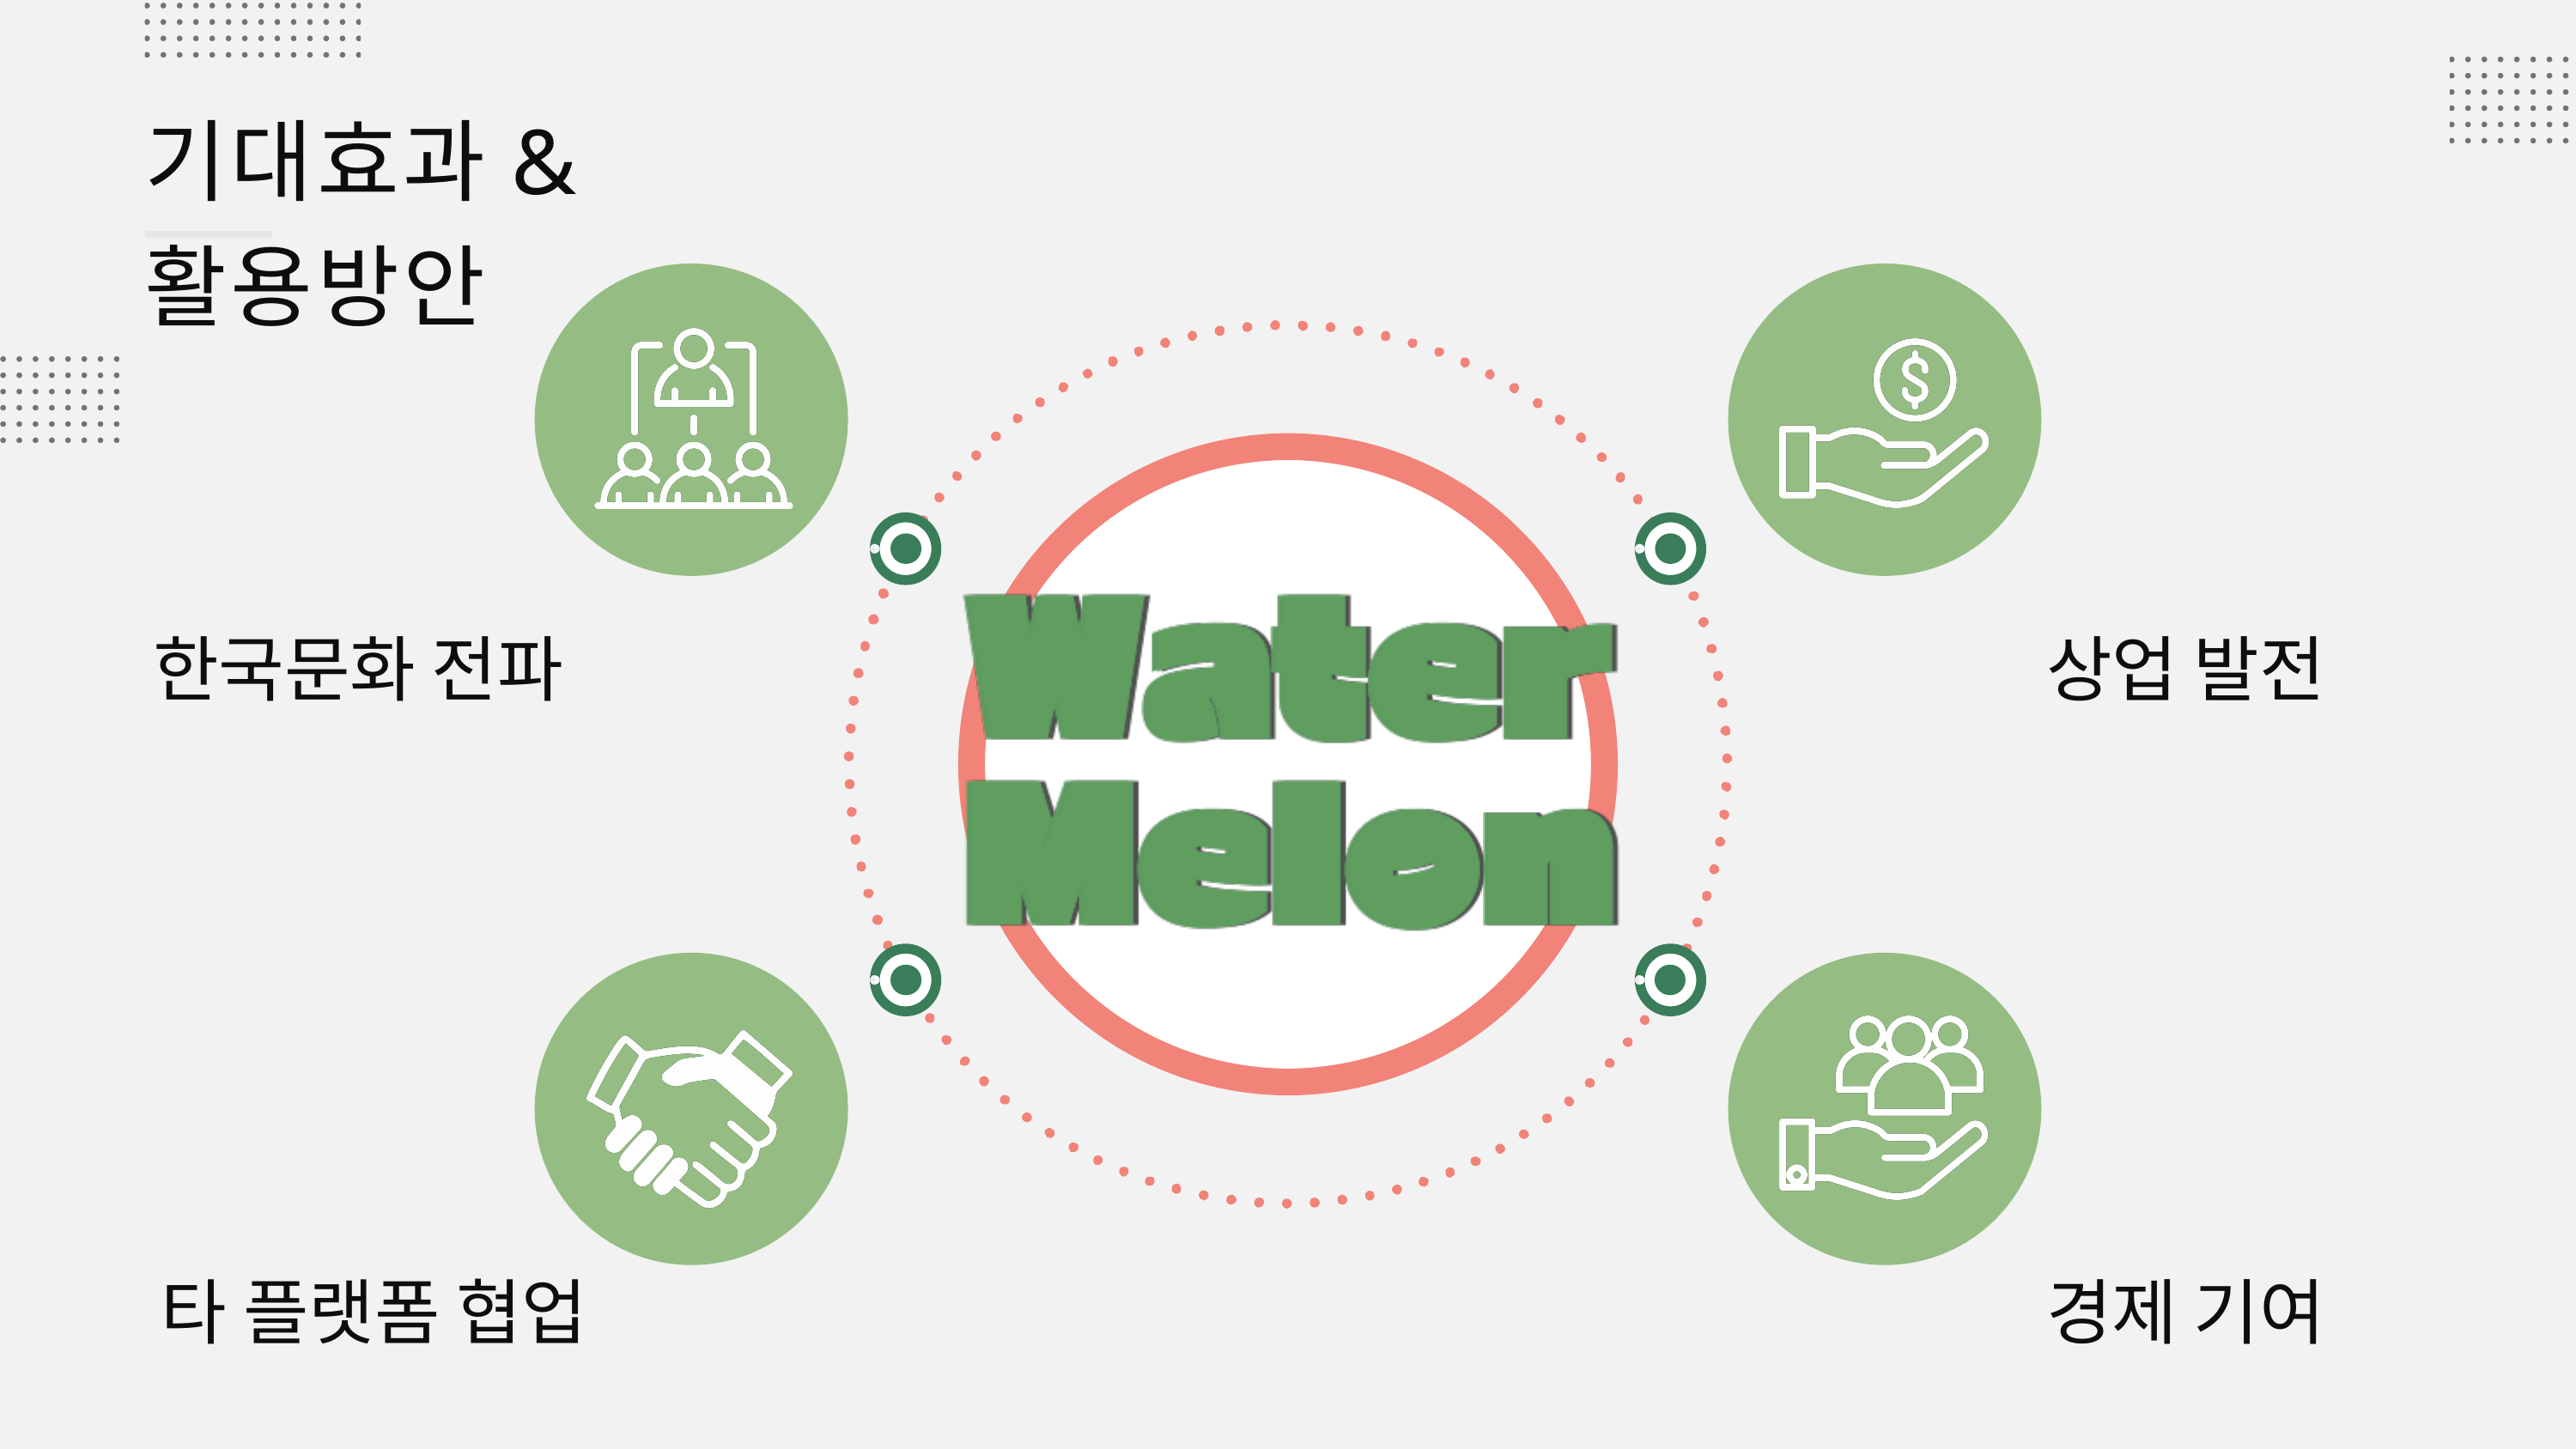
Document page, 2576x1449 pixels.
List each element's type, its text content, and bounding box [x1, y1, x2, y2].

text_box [869, 943, 942, 1017]
text_box 상업 발전 [2041, 609, 2330, 710]
text_box [2449, 57, 2576, 143]
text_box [969, 446, 1607, 1082]
text_box 한국문화 전파 [144, 609, 605, 710]
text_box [869, 512, 942, 585]
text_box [1634, 512, 1707, 585]
text_box 경제 기여 [2041, 1252, 2330, 1354]
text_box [1654, 964, 1686, 996]
text_box [144, 0, 361, 58]
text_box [890, 533, 922, 565]
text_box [890, 964, 922, 996]
text_box 기대효과&활용방안 [144, 87, 942, 338]
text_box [534, 263, 848, 577]
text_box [1728, 263, 2042, 577]
text_box 타 플랫폼 협업 [154, 1252, 595, 1354]
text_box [1634, 943, 1707, 1017]
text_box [534, 952, 848, 1265]
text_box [1728, 952, 2042, 1265]
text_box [843, 319, 1733, 1210]
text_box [1655, 533, 1686, 565]
text_box [0, 356, 119, 443]
